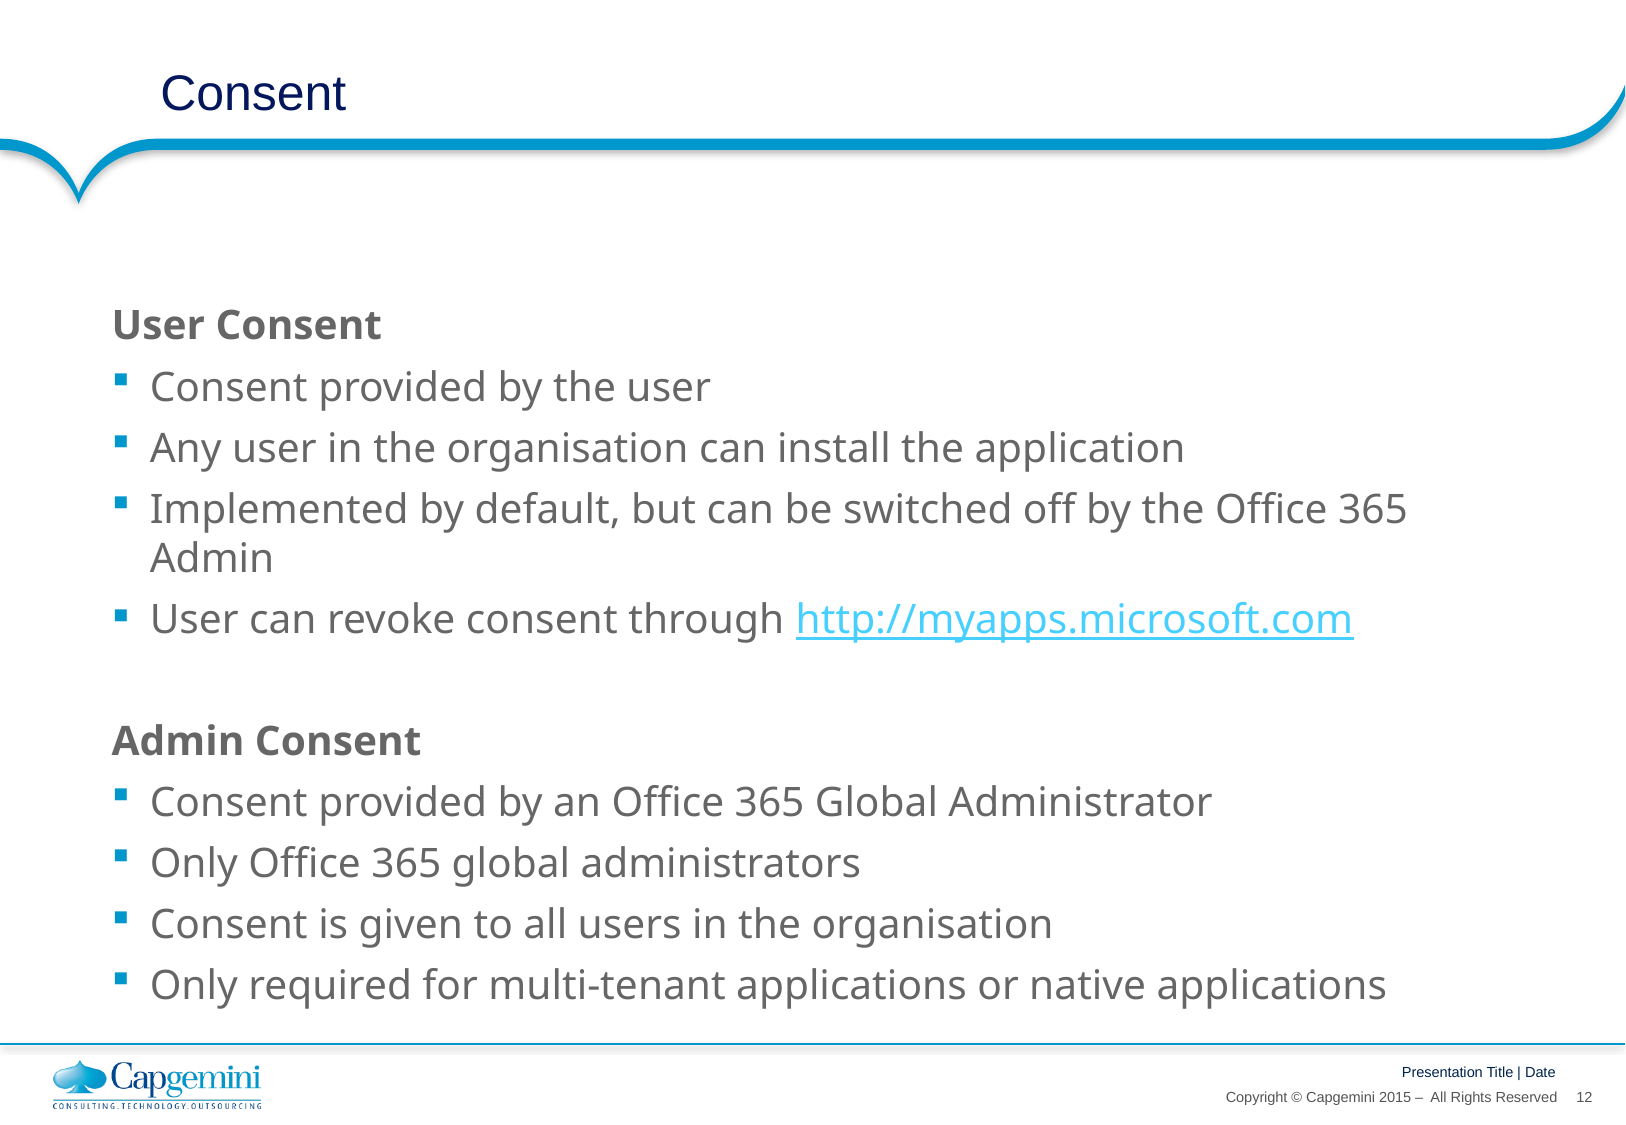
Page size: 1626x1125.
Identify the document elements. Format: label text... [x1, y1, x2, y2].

title Consent [111, 59, 1514, 122]
list User Consent Consent provided by the user Any user in the organisation can install the application Implemented by default, but can be switched off by the Office 365 Admin User can revoke consent through http://myapps.microsoft.com Admin Consent Consent provided by an Office 365 Global Administrator Only Office 365 global administrators Consent is given to all users in the organisation Only required for multi-tenant applications or native applications [111, 299, 1514, 1014]
picture [53, 1060, 261, 1109]
